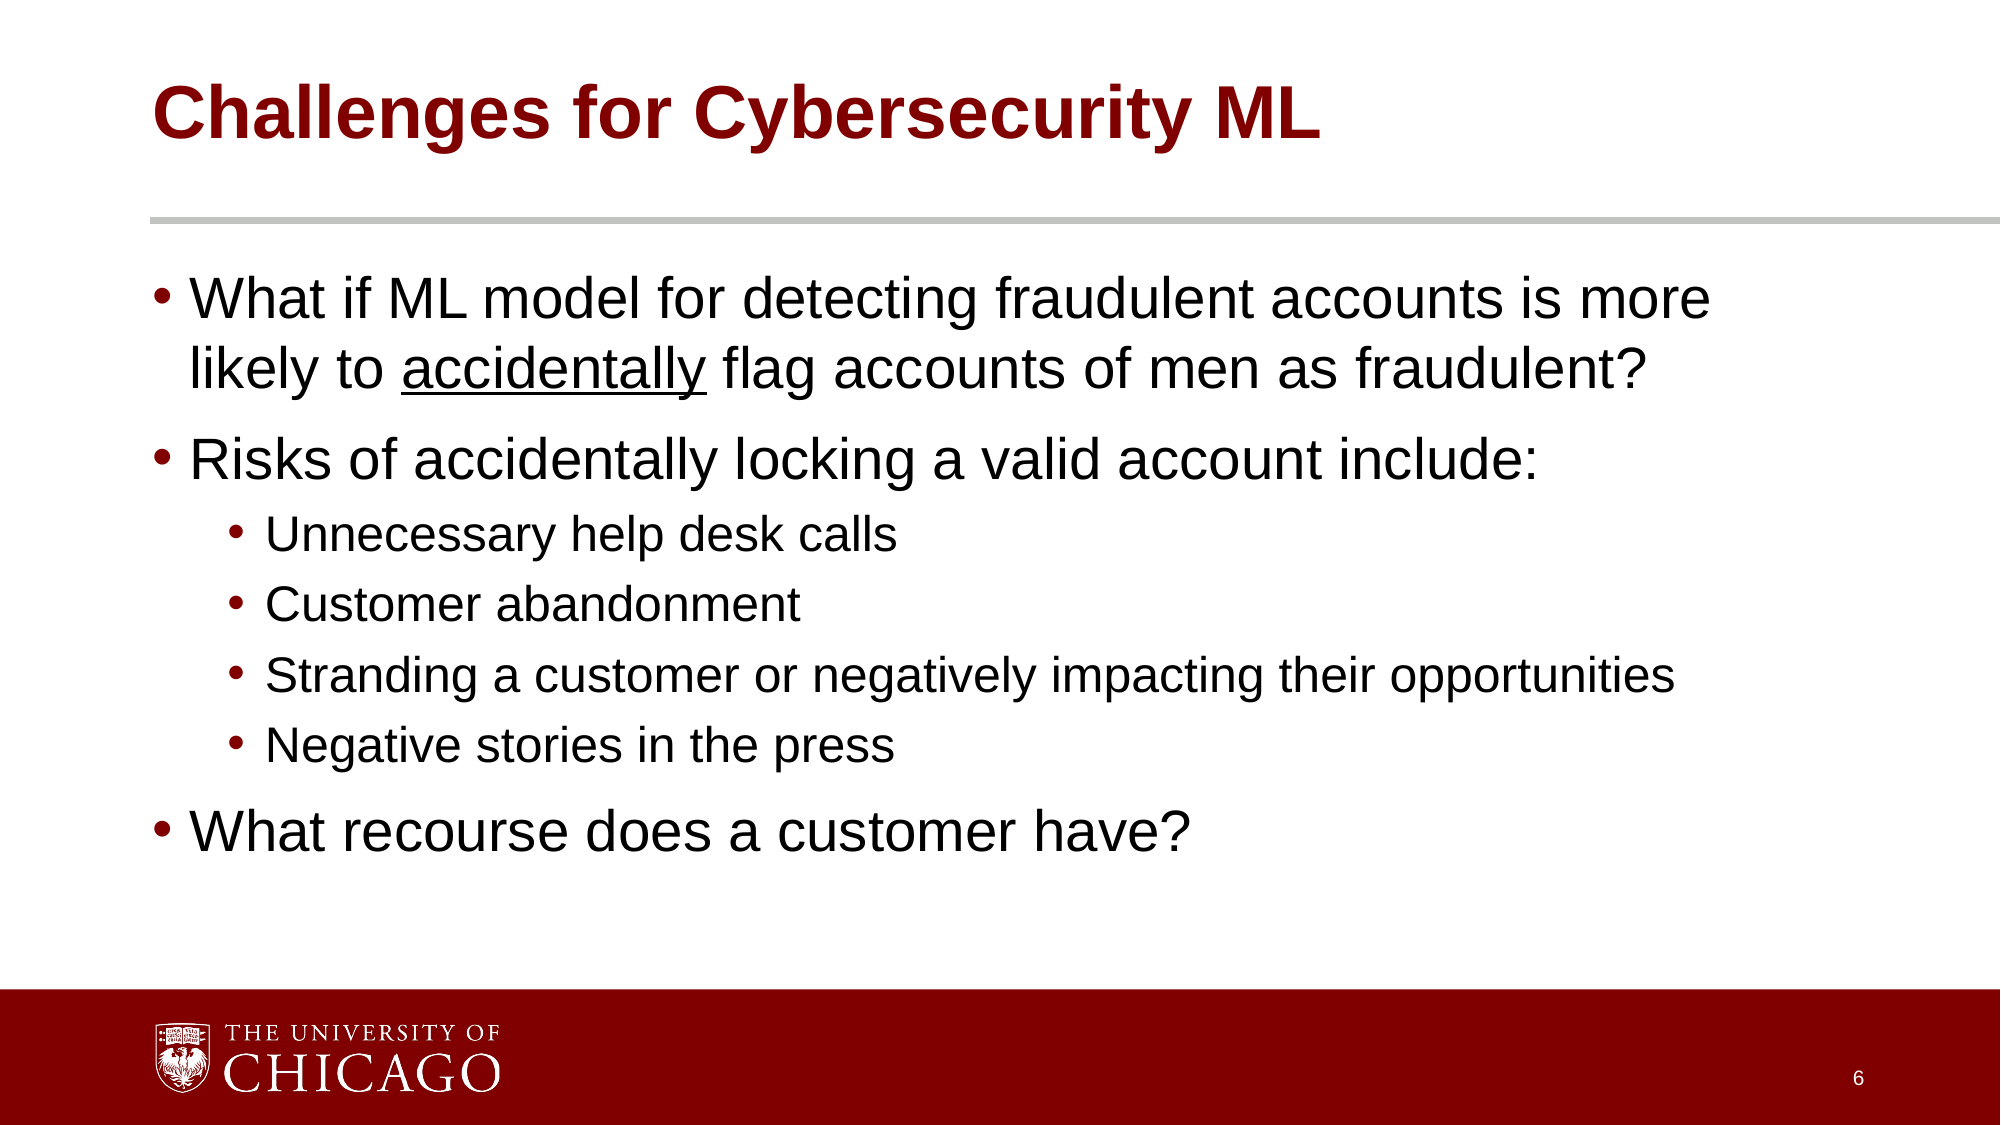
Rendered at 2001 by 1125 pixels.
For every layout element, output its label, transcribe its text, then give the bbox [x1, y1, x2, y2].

list What if ML model for detecting fraudulent accounts is more likely to accidentally flag accounts of men as fraudulent? Risks of accidentally locking a valid account include: Unnecessary help desk calls Customer abandonment Stranding a customer or negatively impacting their opportunities Negative stories in the press What recourse does a customer have? [137, 253, 1847, 936]
slide_number 6 [1412, 1046, 1880, 1107]
title Challenges for Cybersecurity ML [137, 0, 1863, 218]
